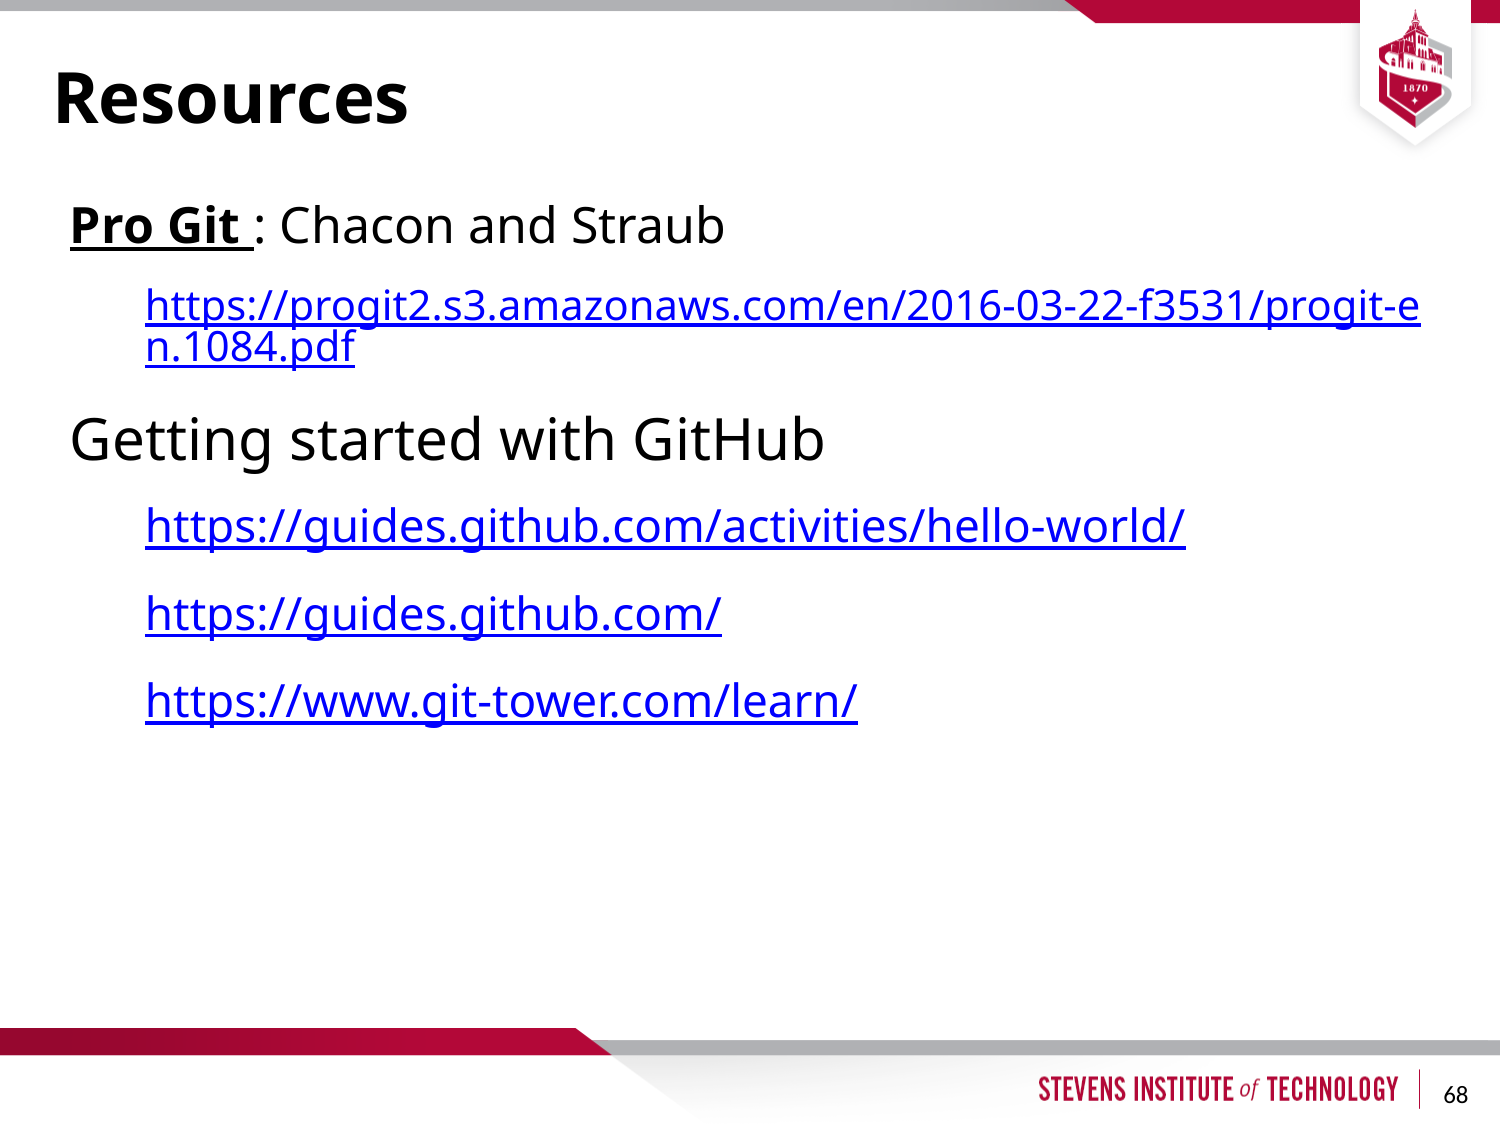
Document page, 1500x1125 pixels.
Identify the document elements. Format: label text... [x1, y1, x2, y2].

picture [0, 0, 1500, 160]
slide_number 68 [1428, 1071, 1490, 1108]
list Pro Git : Chacon and Straub https://progit2.s3.amazonaws.com/en/2016-03-22-f3531/progit-en.1084.pdf Getting started with GitHub https://guides.github.com/activities/hello-world/ https://guides.github.com/ https://www.git-tower.com/learn/ [55, 186, 1443, 927]
title Resources [37, 45, 1338, 150]
picture [0, 1028, 1500, 1125]
